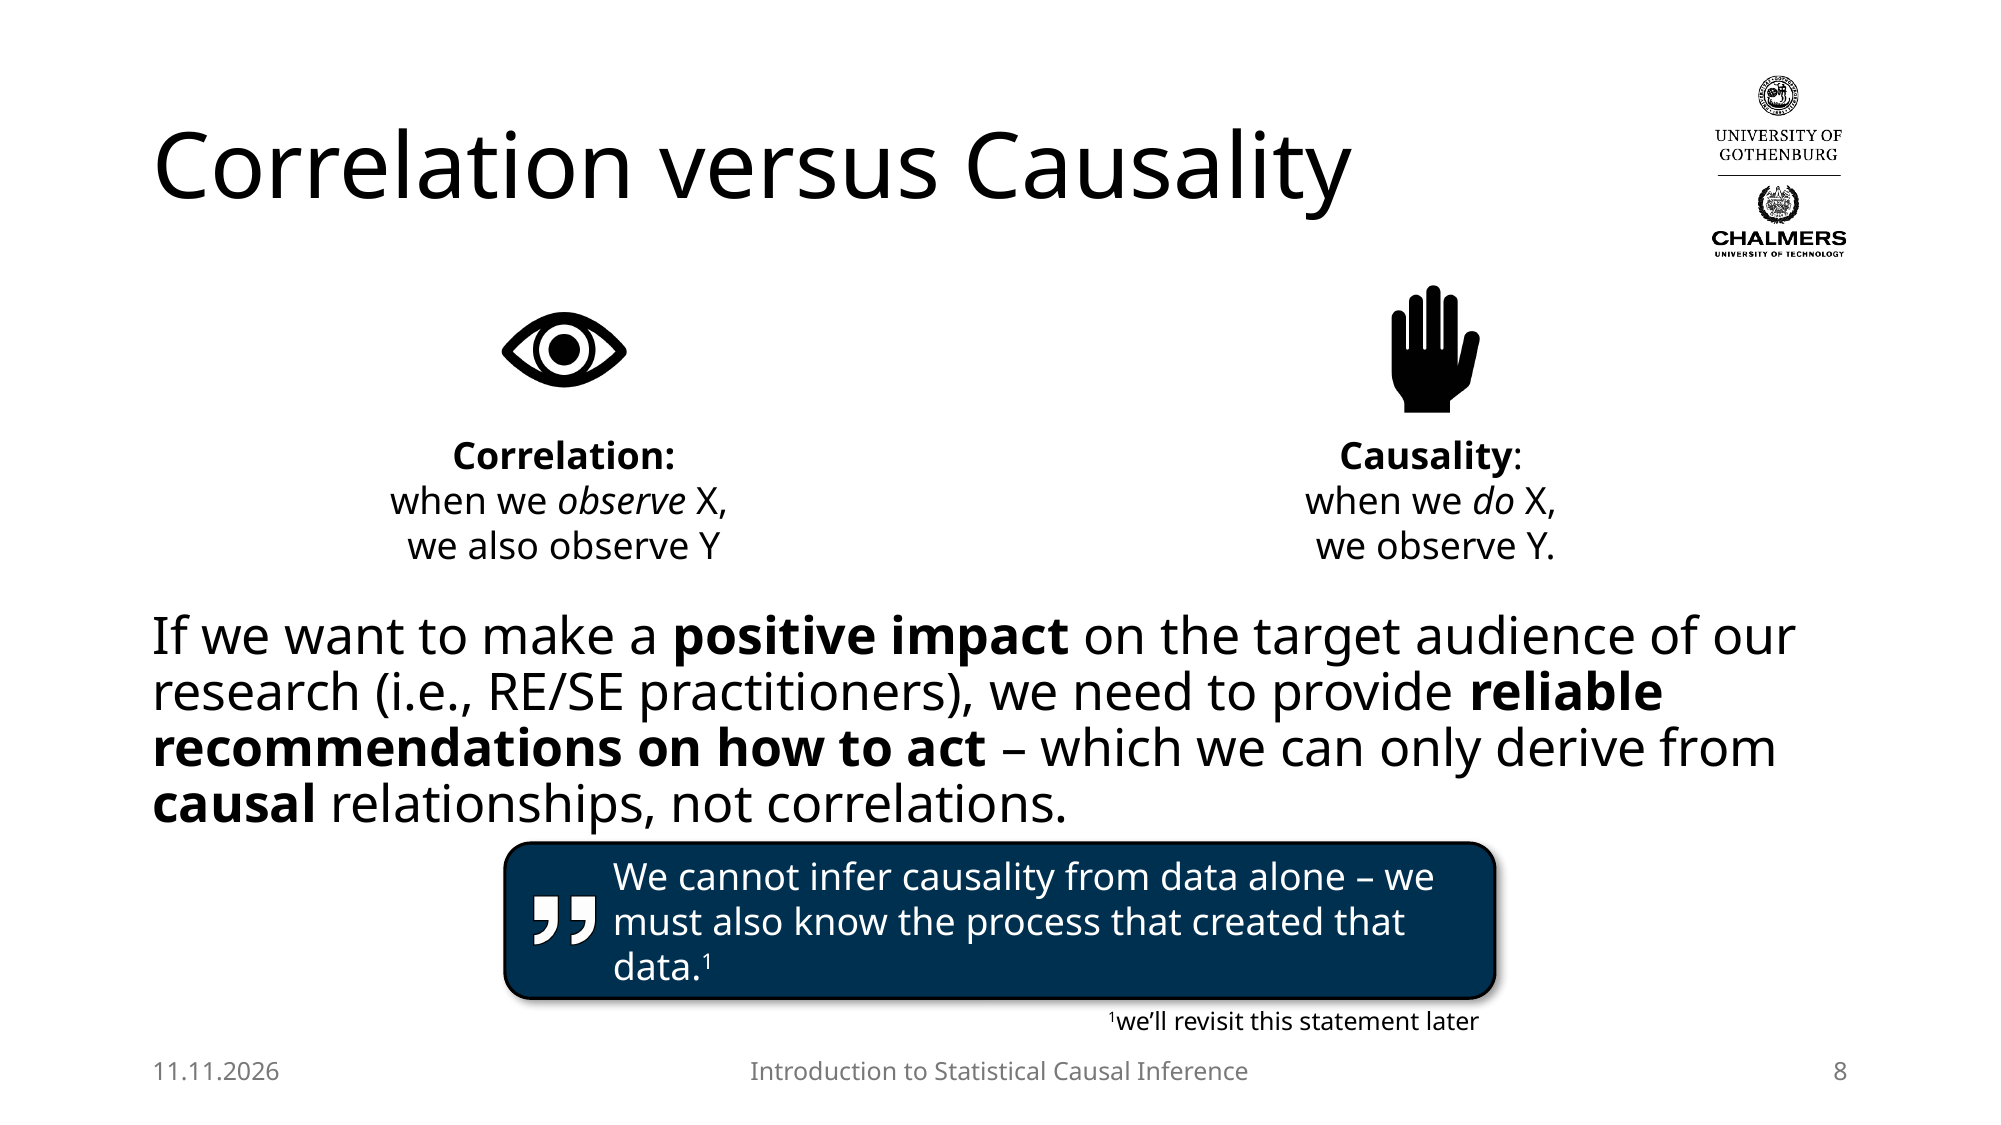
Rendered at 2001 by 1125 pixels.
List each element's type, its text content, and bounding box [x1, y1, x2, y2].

text_box Causality: when we do X, we observe Y. [1145, 424, 1726, 575]
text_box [504, 842, 1496, 999]
list If we want to make a positive impact on the target audience of our research (i.e., RE/SE practitioners), we need to provide reliable recommendations on how to act – which we can only derive from causal relationships, not correlations. [137, 602, 1863, 844]
title Correlation versus Causality [137, 59, 1698, 278]
footer Introduction to Statistical Causal Inference [662, 1042, 1338, 1103]
picture [488, 273, 640, 425]
text_box 1we’ll revisit this statement later [969, 1002, 1495, 1043]
picture [1698, 59, 1863, 278]
slide_number 8 [1412, 1042, 1863, 1103]
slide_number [137, 1042, 588, 1103]
text_box Correlation: when we observe X, we also observe Y [347, 424, 781, 575]
picture [1360, 273, 1512, 425]
